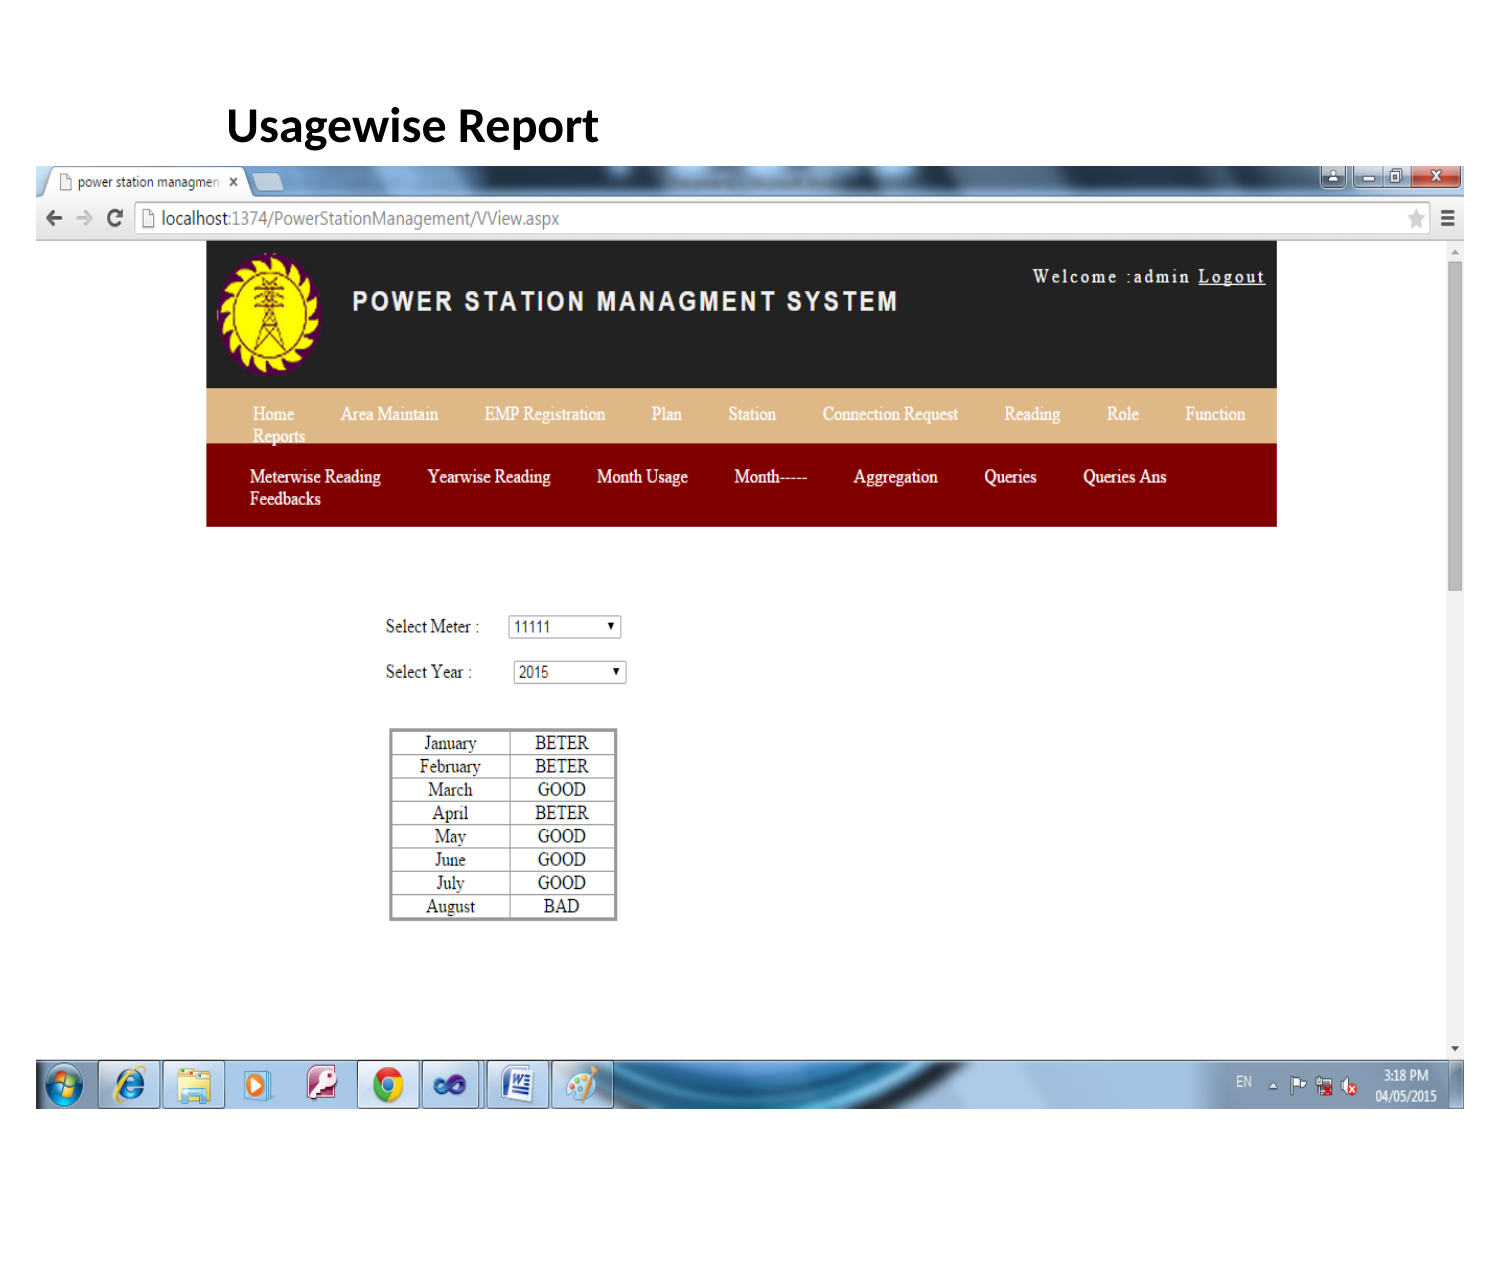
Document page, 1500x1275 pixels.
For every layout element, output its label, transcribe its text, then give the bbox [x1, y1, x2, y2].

picture [35, 166, 1464, 1109]
title Usagewise Report [69, 48, 757, 166]
